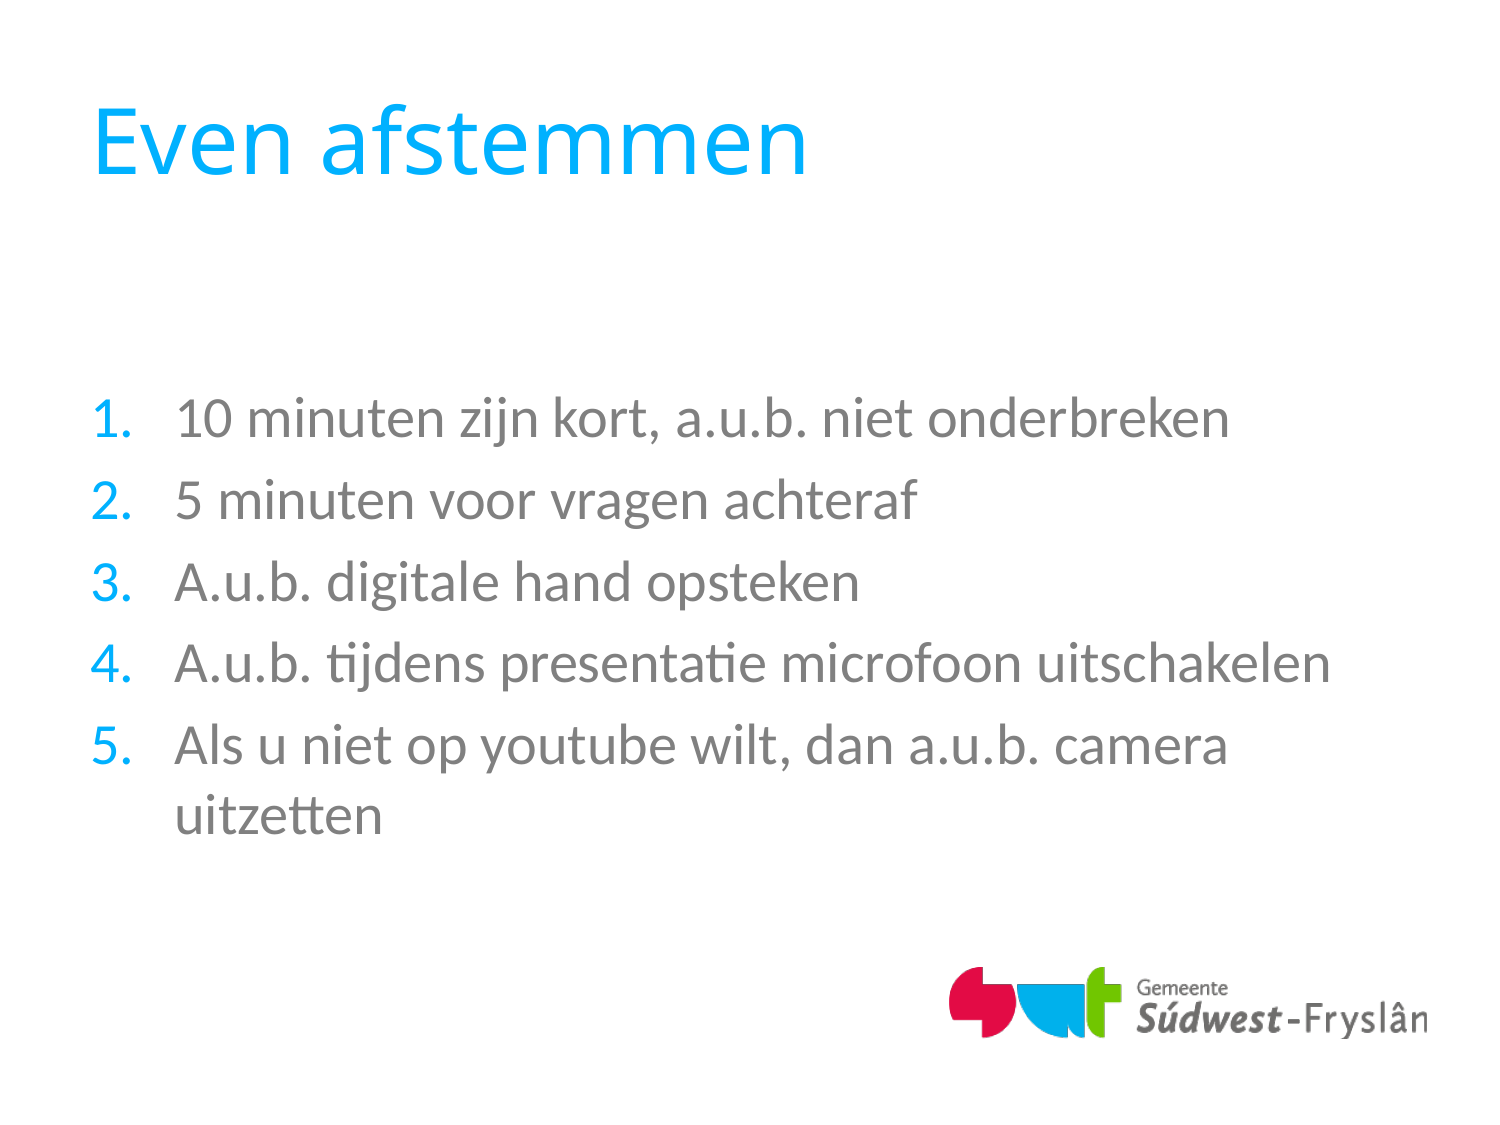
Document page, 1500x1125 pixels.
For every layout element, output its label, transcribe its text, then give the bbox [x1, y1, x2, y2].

list 10 minuten zijn kort, a.u.b. niet onderbreken 5 minuten voor vragen achteraf A.u.b. digitale hand opsteken A.u.b. tijdens presentatie microfoon uitschakelen Als u niet op youtube wilt, dan a.u.b. camera uitzetten [75, 371, 1425, 1005]
title Even afstemmen [75, 45, 1425, 233]
